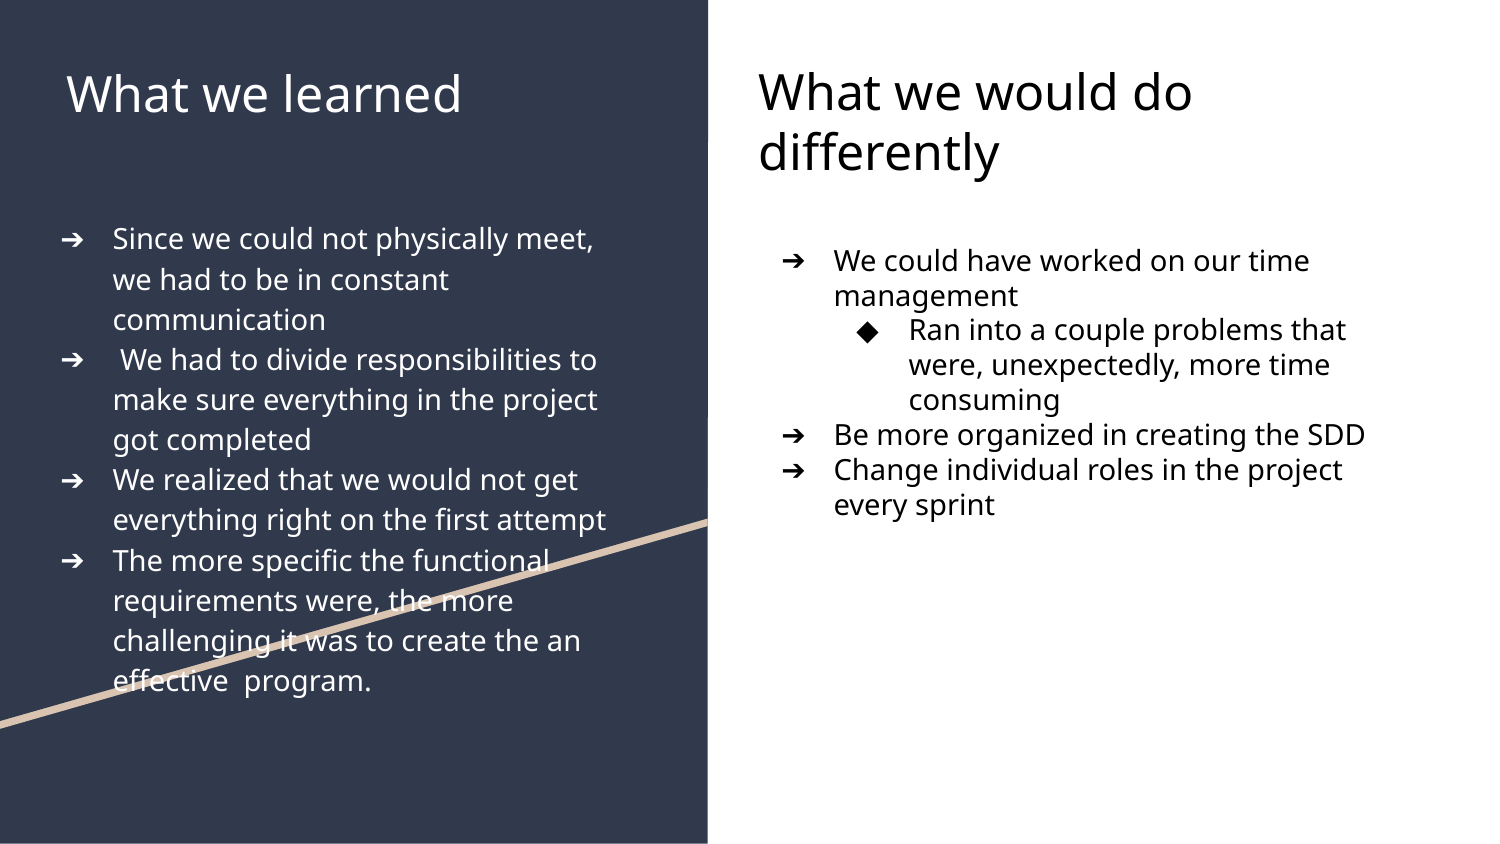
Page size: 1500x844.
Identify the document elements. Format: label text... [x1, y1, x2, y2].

text_box What we would do differently [743, 45, 1409, 165]
list Since we could not physically meet, we had to be in constant communication We had to divide responsibilities to make sure everything in the project got completed We realized that we would not get everything right on the first attempt The more specific the functional requirements were, the more challenging it was to create the an effective program. [22, 200, 650, 761]
title What we learned [51, 47, 660, 460]
text_box We could have worked on our time management Ran into a couple problems that were, unexpectedly, more time consuming Be more organized in creating the SDD Change individual roles in the project every sprint [743, 226, 1422, 789]
